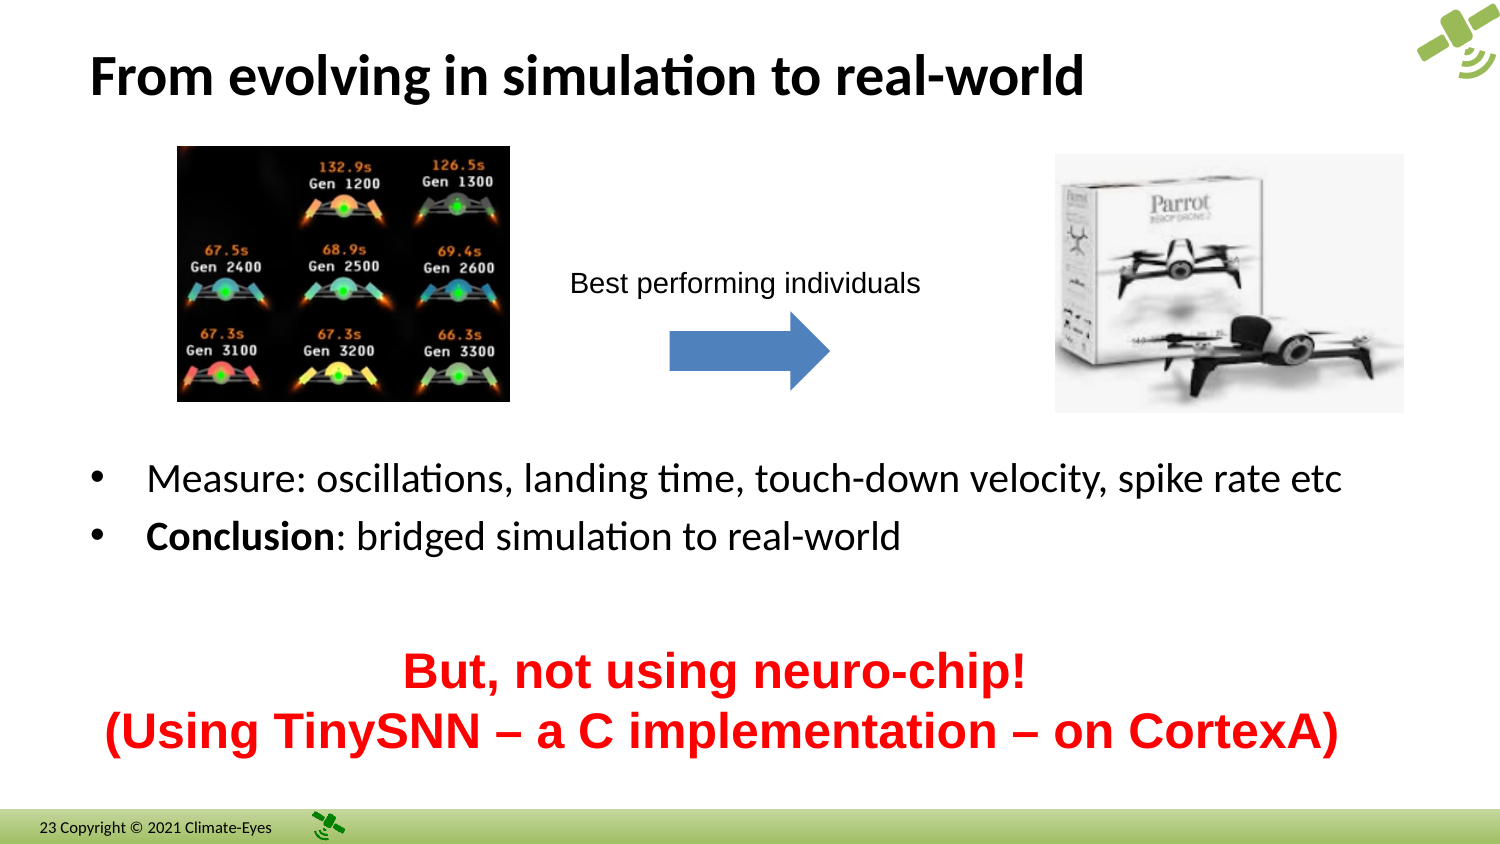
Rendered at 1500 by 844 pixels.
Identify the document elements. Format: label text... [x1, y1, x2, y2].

picture [1055, 154, 1405, 413]
text_box But, not using neuro-chip! (Using TinySNN – a C implementation – on CortexA) [0, 630, 1470, 766]
picture [312, 809, 345, 842]
picture [177, 146, 511, 402]
text_box Best performing individuals [555, 257, 945, 307]
picture [1417, 0, 1500, 83]
title From evolving in simulation to real-world [75, 33, 1425, 110]
list Measure: oscillations, landing time, touch-down velocity, spike rate etc Conclusion: bridged simulation to real-world [75, 151, 1425, 615]
text_box [667, 309, 833, 393]
